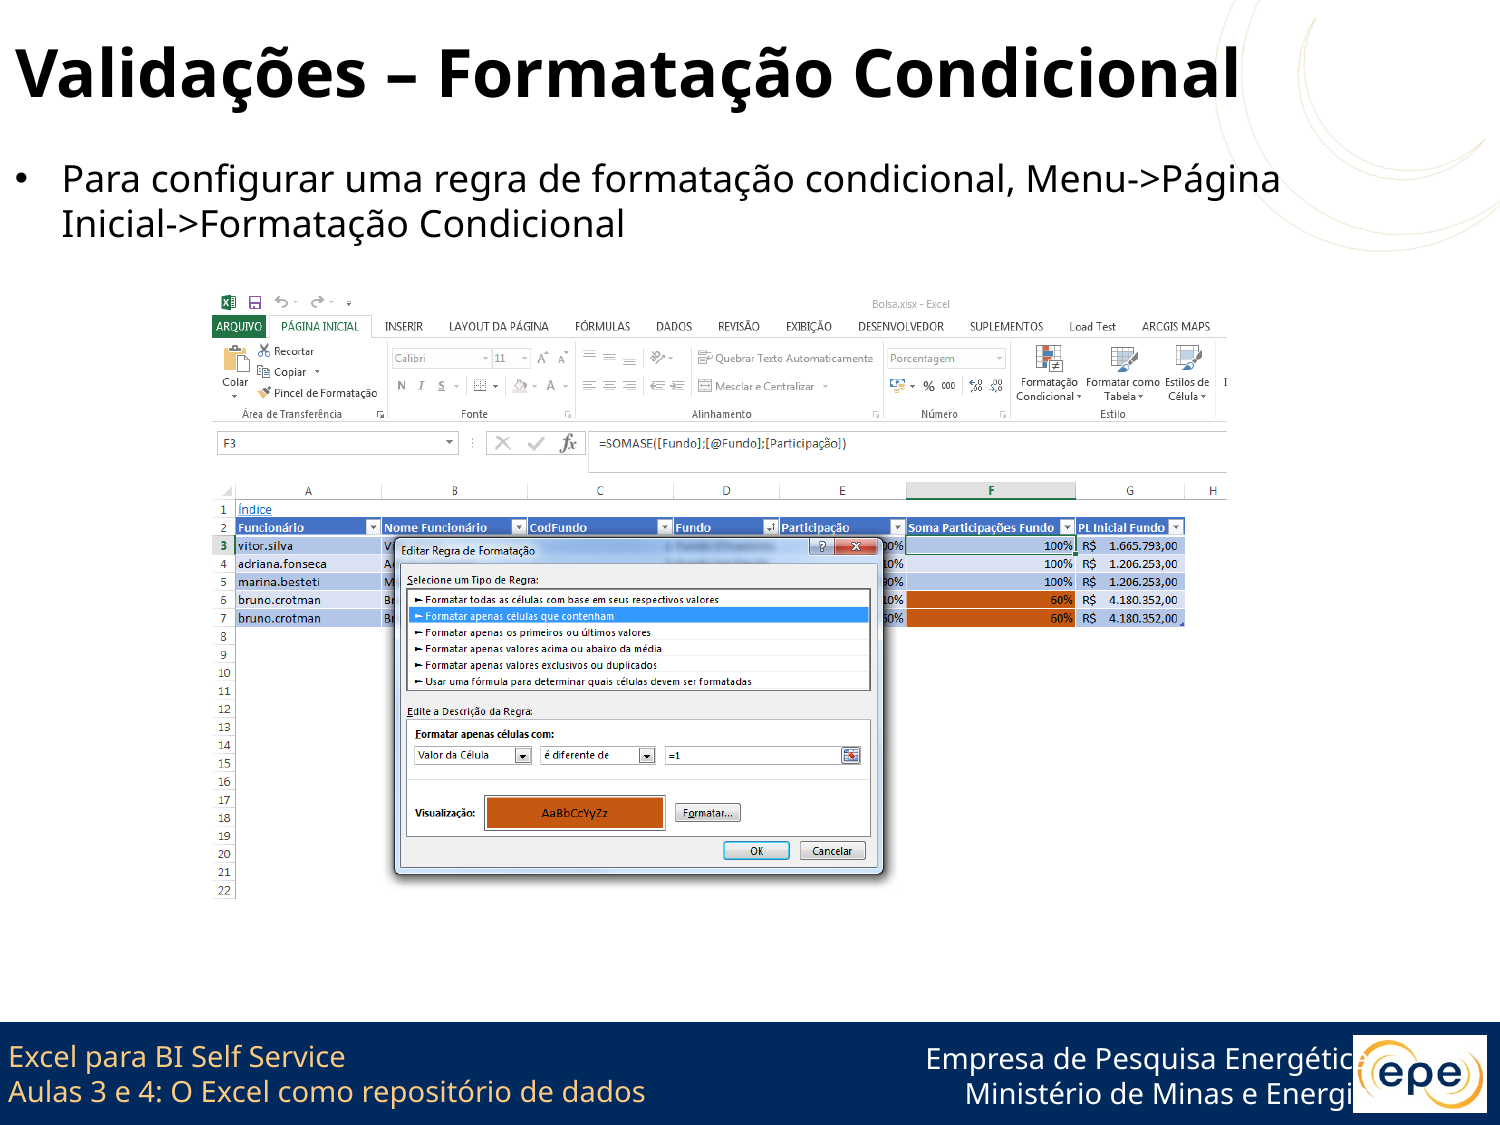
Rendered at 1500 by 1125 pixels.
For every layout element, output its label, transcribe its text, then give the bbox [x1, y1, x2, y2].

picture [212, 292, 1227, 899]
title Validações – Formatação Condicional [0, 3, 1459, 148]
picture [1353, 1035, 1487, 1113]
text_box Para configurar uma regra de formatação condicional, Menu->Página Inicial->Formatação Condicional [0, 147, 1404, 253]
